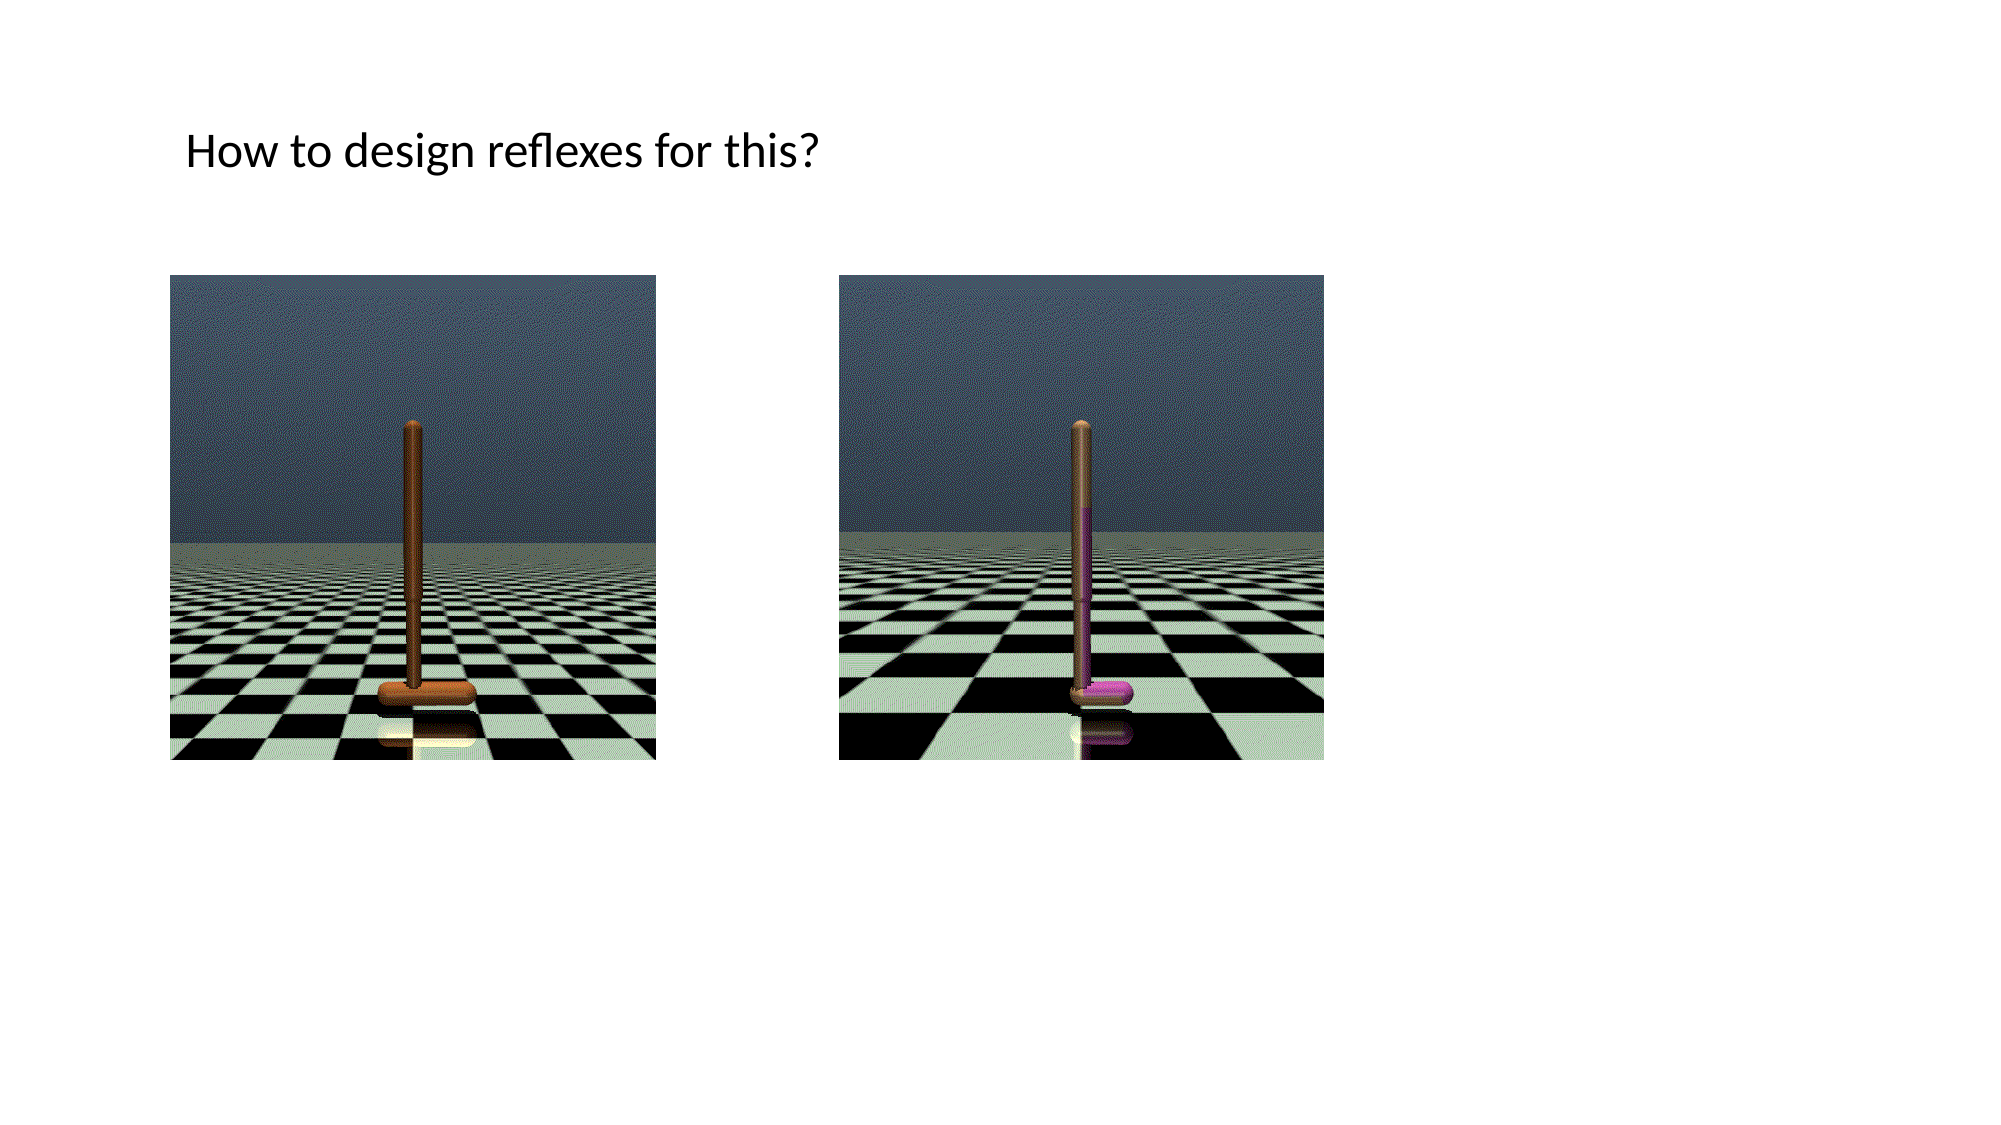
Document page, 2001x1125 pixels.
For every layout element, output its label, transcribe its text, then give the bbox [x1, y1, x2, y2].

picture [839, 275, 1324, 760]
picture [170, 275, 656, 760]
text_box How to design reflexes for this? [170, 109, 1183, 185]
